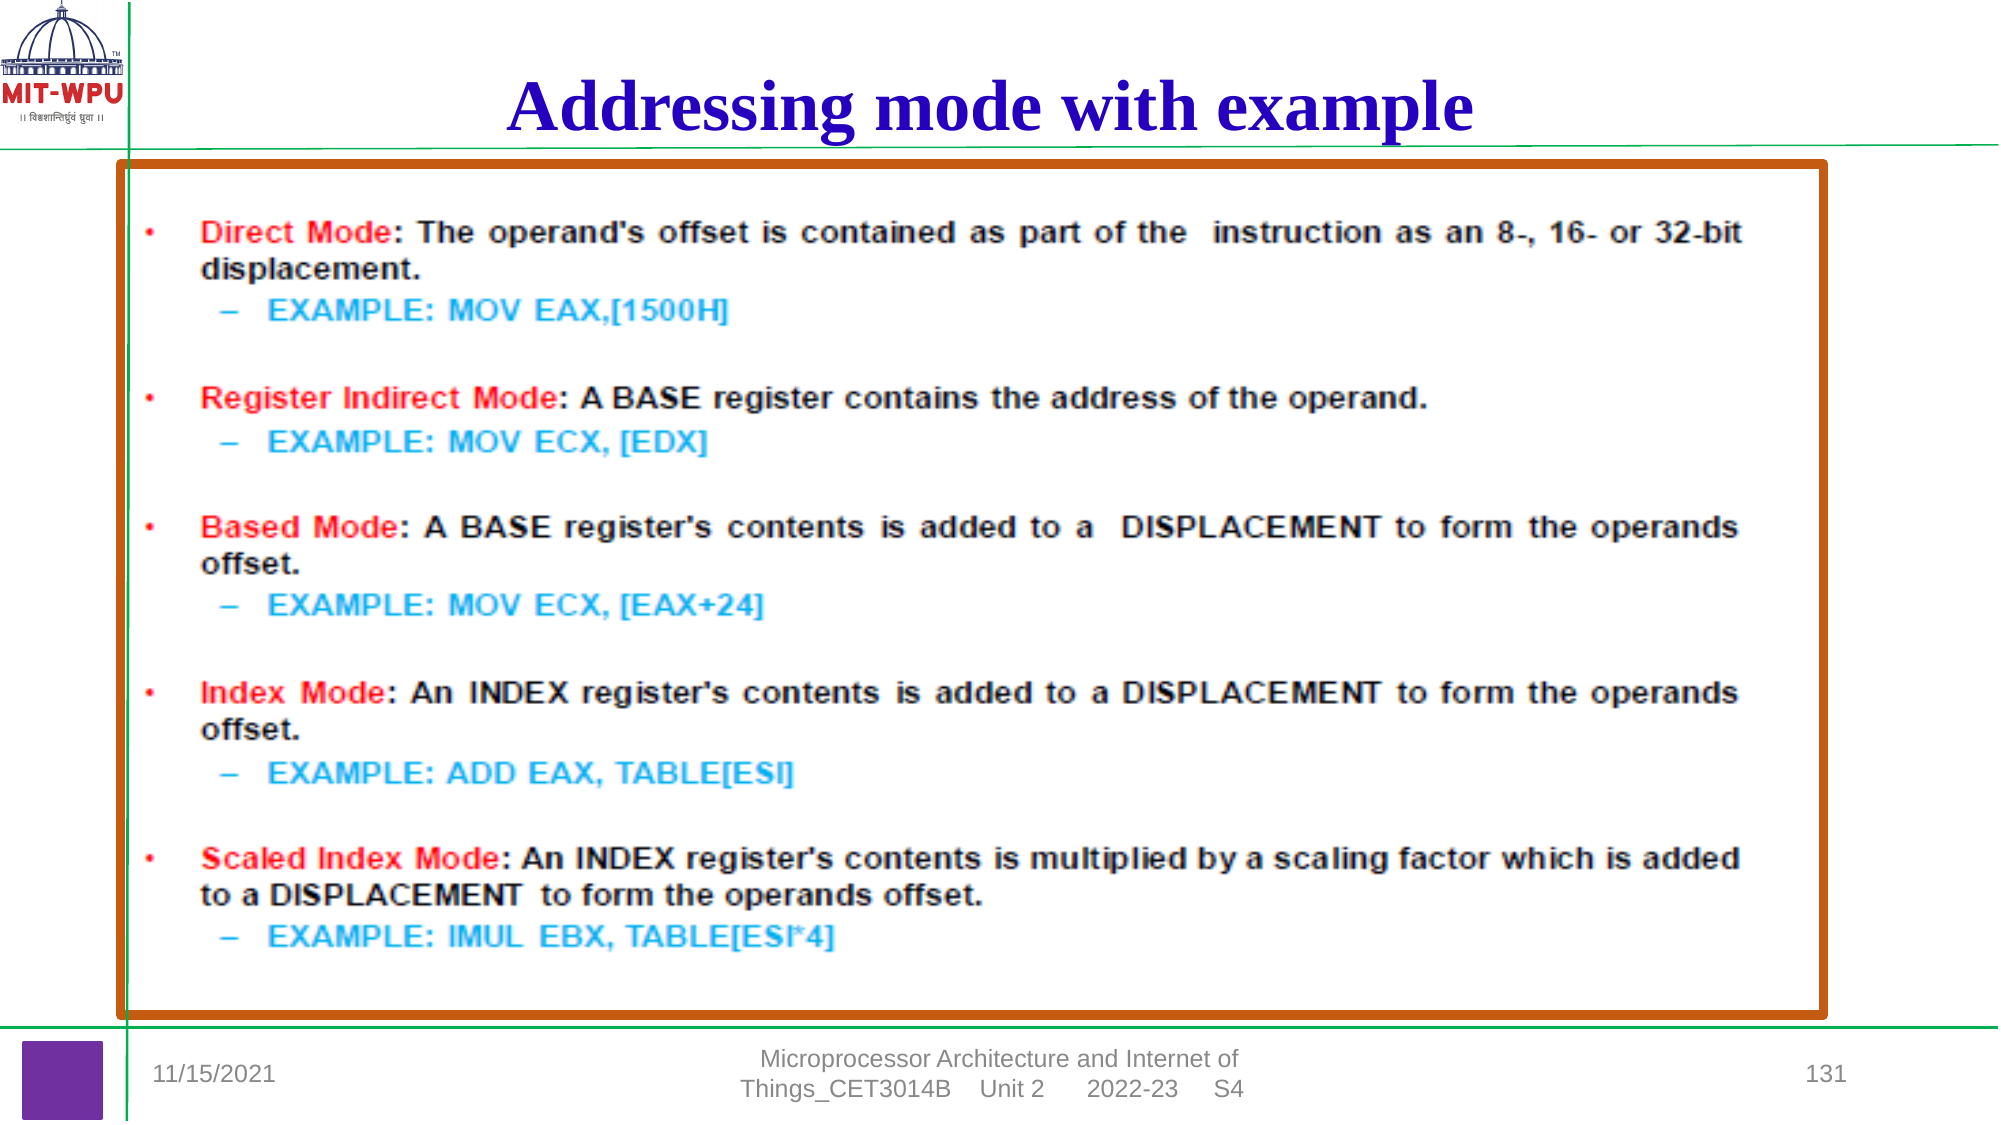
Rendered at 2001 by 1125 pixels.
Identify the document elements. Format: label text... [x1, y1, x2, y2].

title Addressing mode with example [137, 59, 1863, 142]
footer Microprocessor Architecture and Internet of Things_CET3014B Unit 2 2022-23 S4 [662, 1042, 1338, 1103]
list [135, 168, 1819, 1011]
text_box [126, 1038, 130, 1122]
picture [0, 0, 138, 125]
text_box [23, 1042, 102, 1118]
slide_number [137, 1042, 588, 1103]
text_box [126, 1, 130, 1027]
slide_number 131 [1412, 1042, 1863, 1103]
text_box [0, 144, 121, 150]
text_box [135, 144, 1999, 150]
